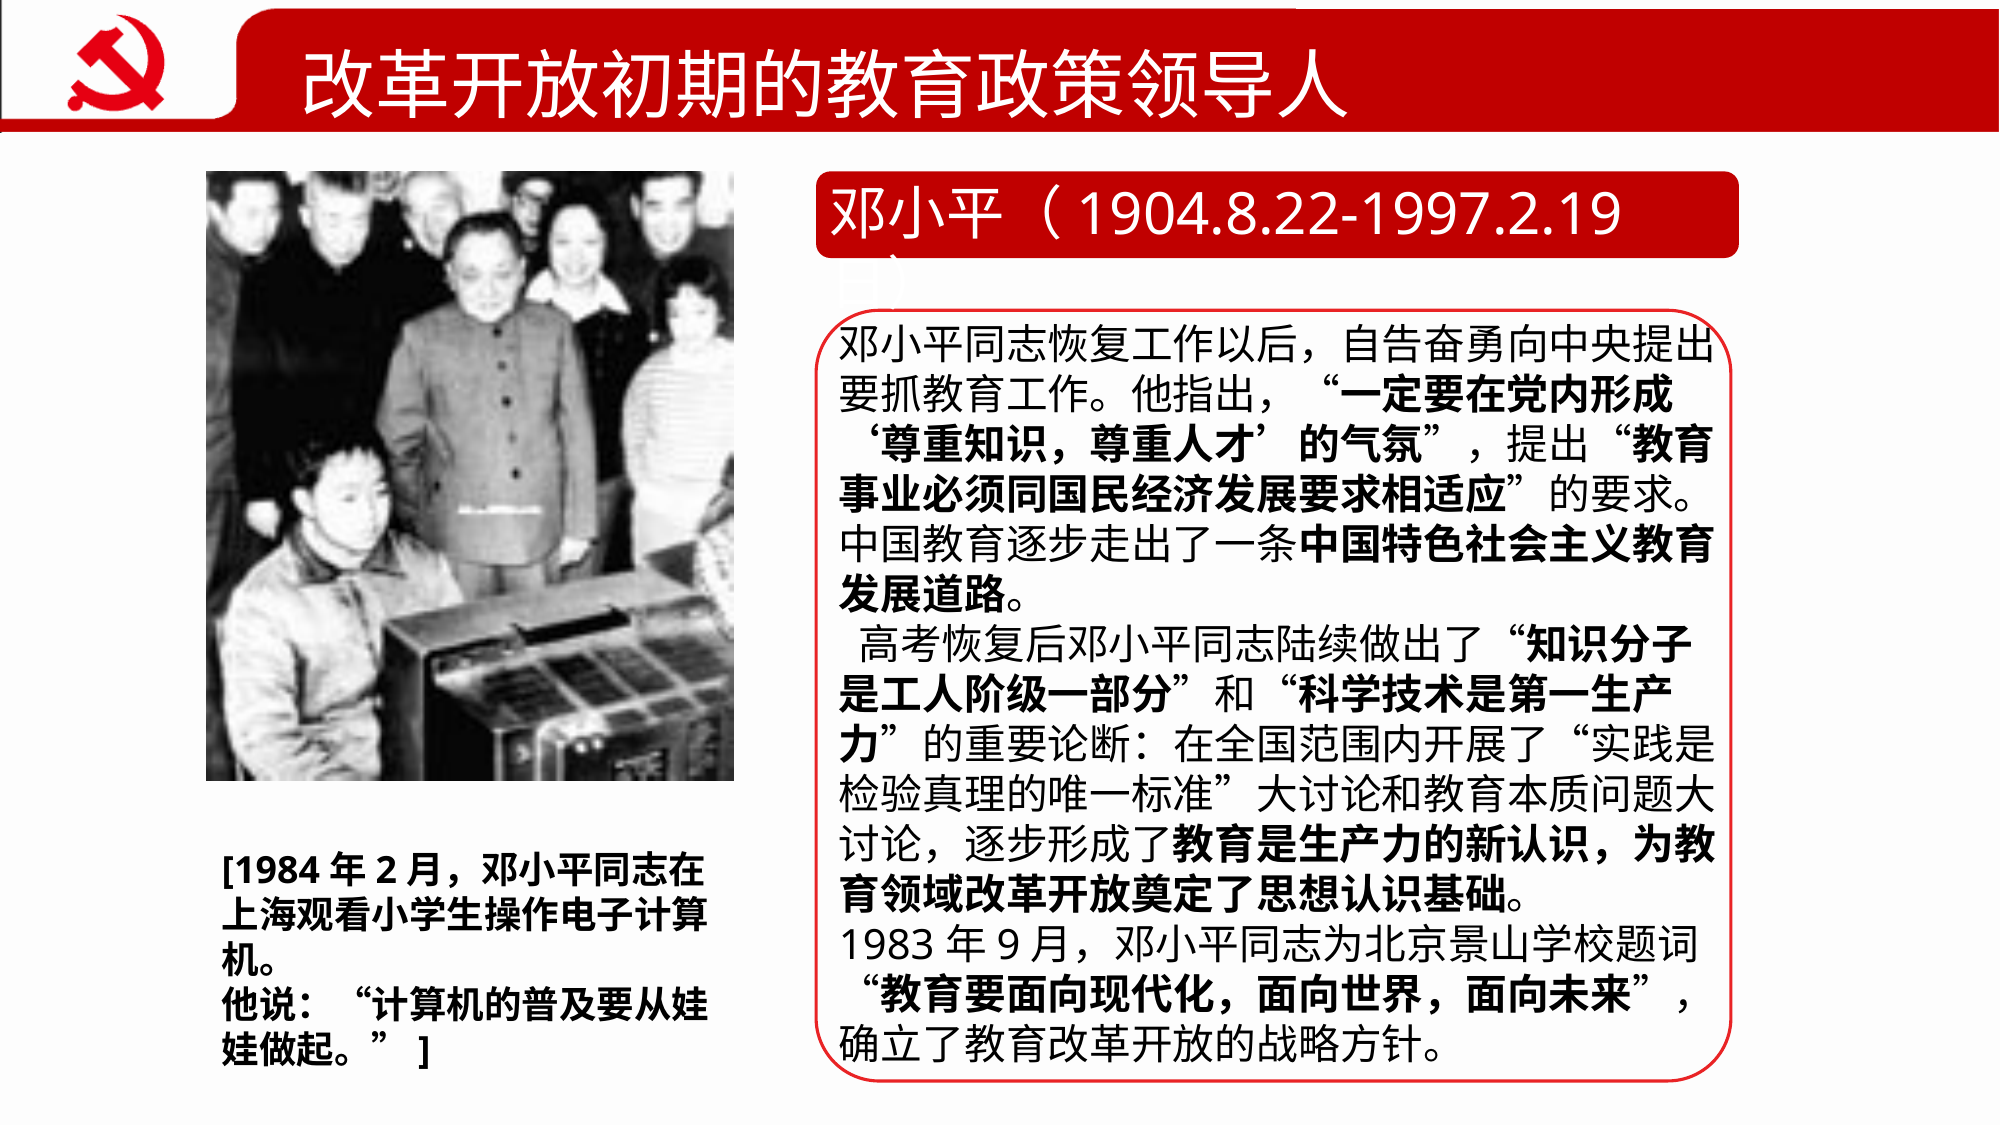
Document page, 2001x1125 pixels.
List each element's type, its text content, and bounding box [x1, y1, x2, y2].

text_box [0, 0, 2000, 133]
picture [206, 171, 735, 781]
text_box [1731, 171, 1740, 258]
text_box 邓小平（1904.8.22-1997.2.19日） [815, 168, 1731, 310]
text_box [815, 310, 1739, 1125]
text_box [1984年2月，邓小平同志在上海观看小学生操作电子计算机。 他说：“计算机的普及要从娃娃做起。”] [206, 838, 740, 1079]
